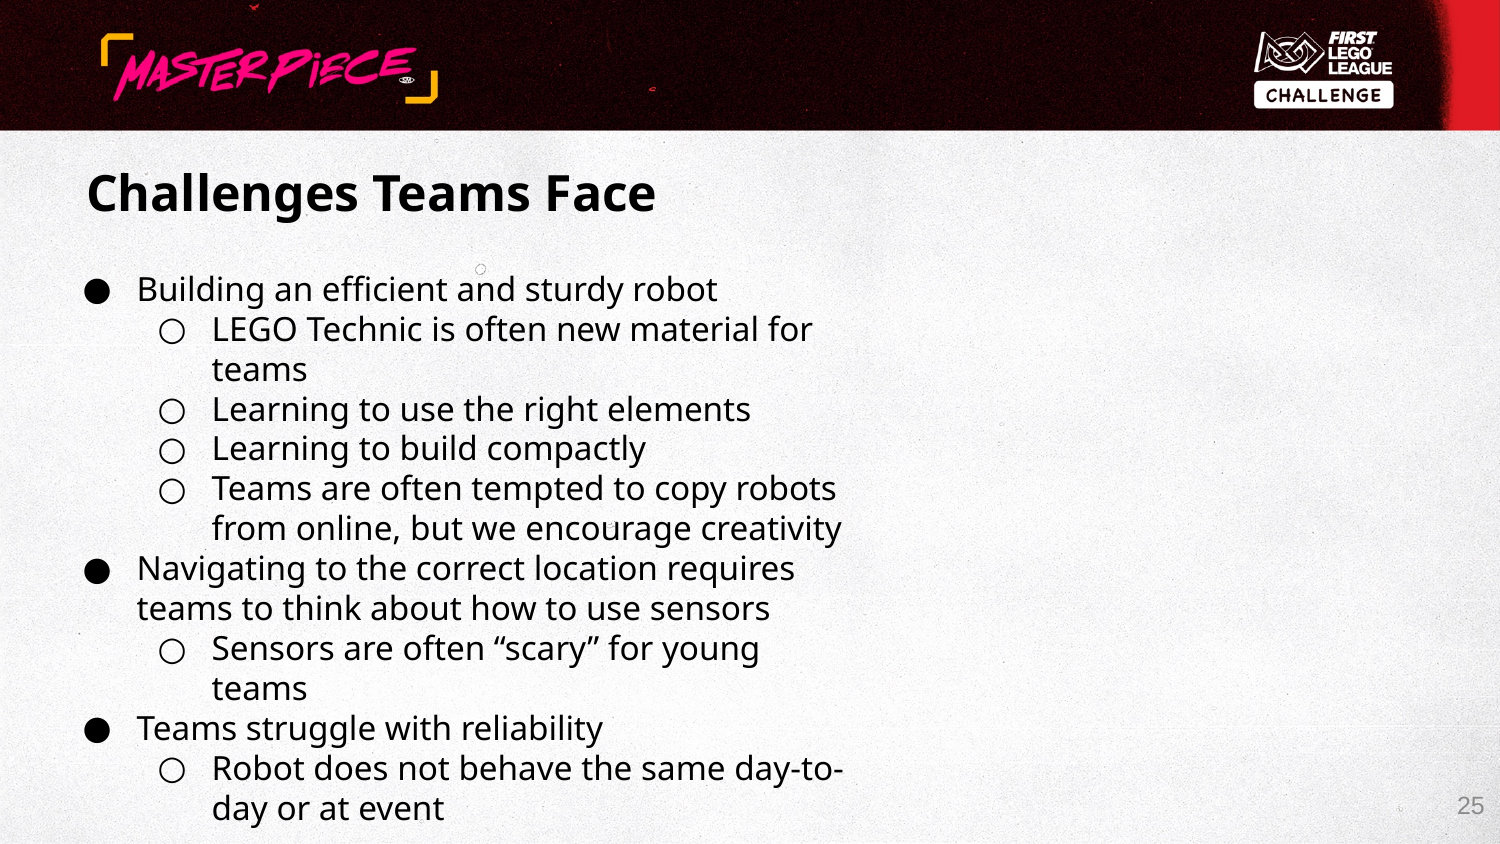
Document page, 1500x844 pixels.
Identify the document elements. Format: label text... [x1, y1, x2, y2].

title Challenges Teams Face [75, 155, 1435, 247]
slide_number 25 [1162, 782, 1500, 828]
picture [0, 0, 1500, 844]
text_box Building an efficient and sturdy robot LEGO Technic is often new material for teams Learning to use the right elements Learning to build compactly Teams are often tempted to copy robots from online, but we encourage creativity Navigating to the correct location requires teams to think about how to use sensors Sensors are often “scary” for young teams Teams struggle with reliability Robot does not behave the same day-to-day or at event [46, 252, 871, 816]
